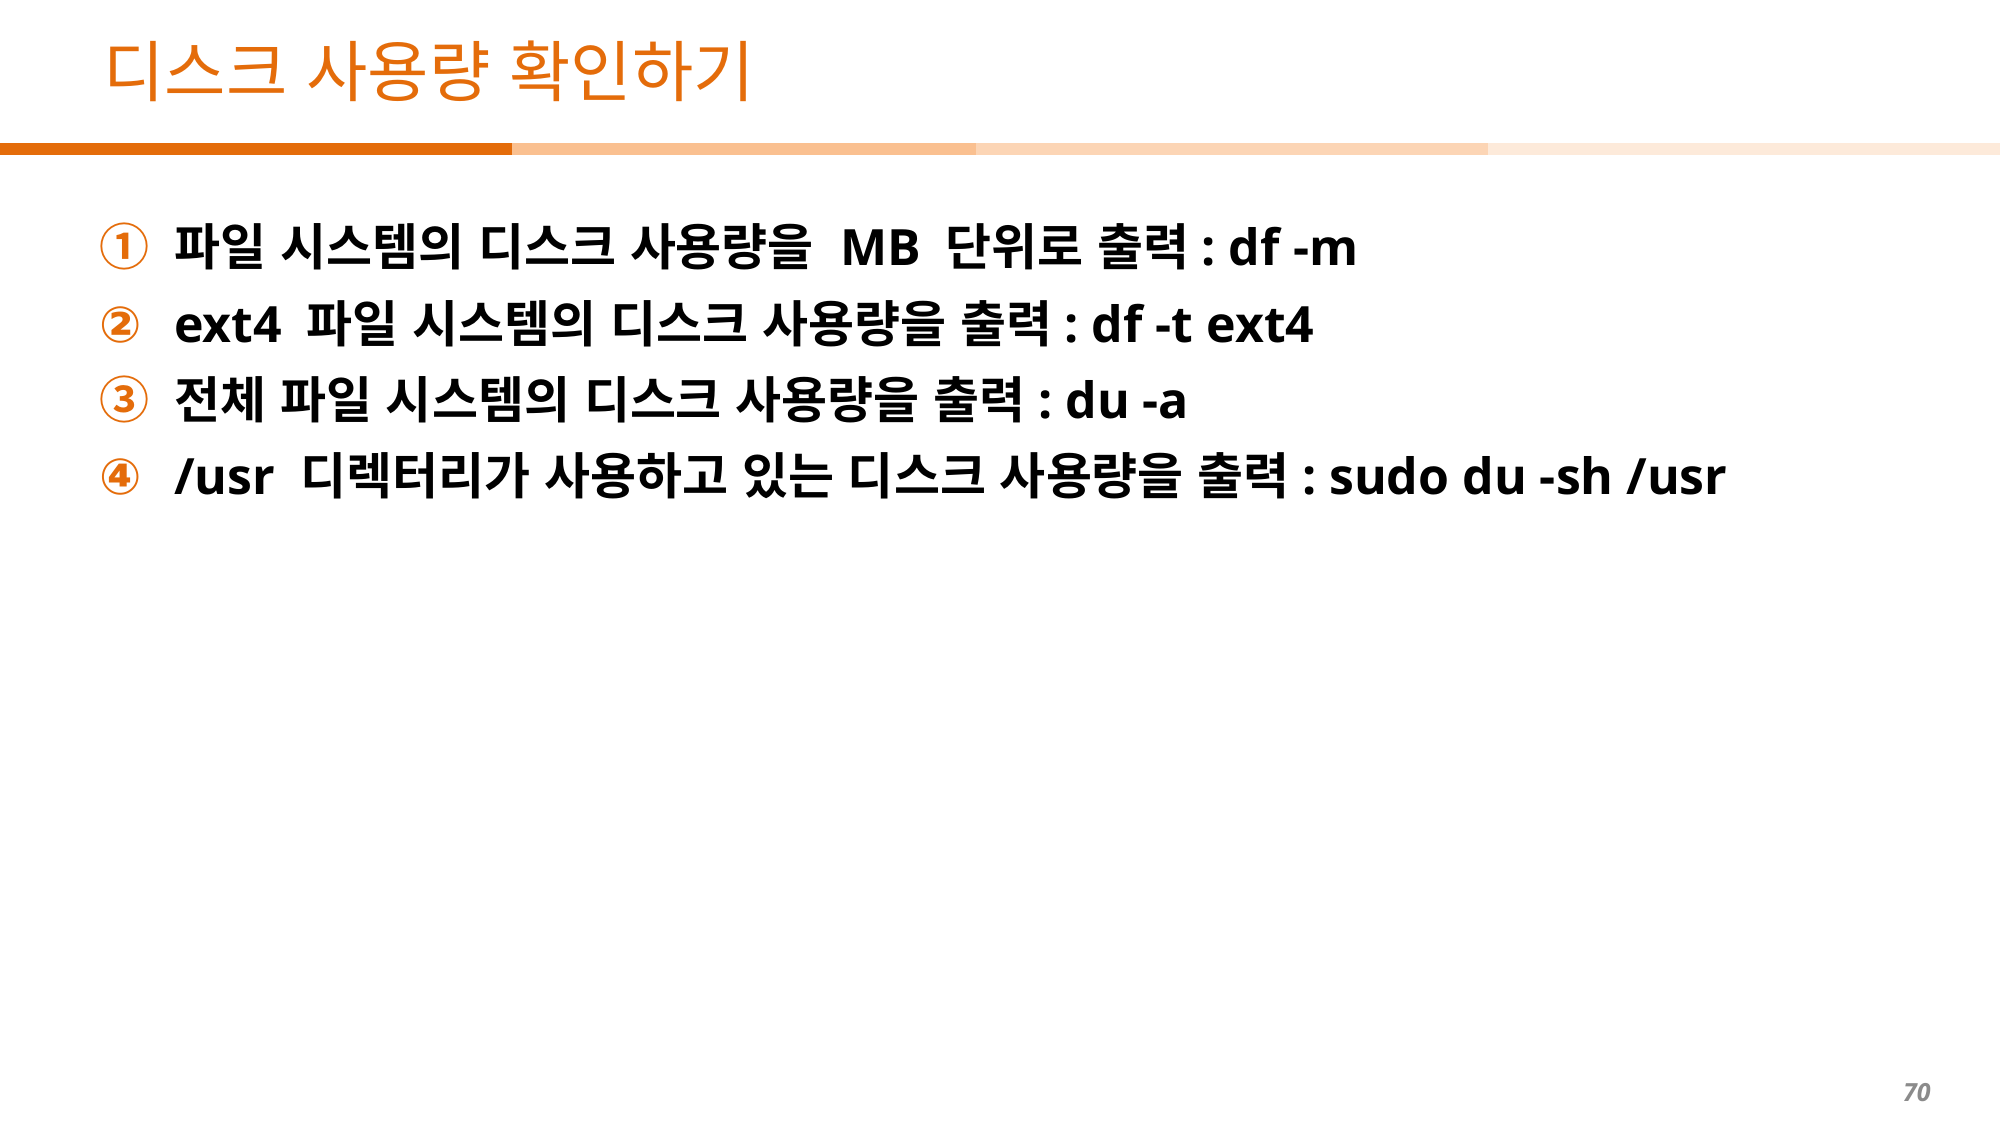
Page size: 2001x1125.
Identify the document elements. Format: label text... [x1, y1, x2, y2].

list 파일 시스템의 디스크 사용량을 MB 단위로 출력: df -m ext4 파일 시스템의 디스크 사용량을 출력: df -t ext4 전체 파일 시스템의 디스크 사용량을 출력: du -a /usr 디렉터리가 사용하고 있는 디스크 사용량을 출력: sudo du -sh /usr [83, 196, 1916, 996]
title 디스크 사용량 확인하기 [88, 18, 1969, 122]
